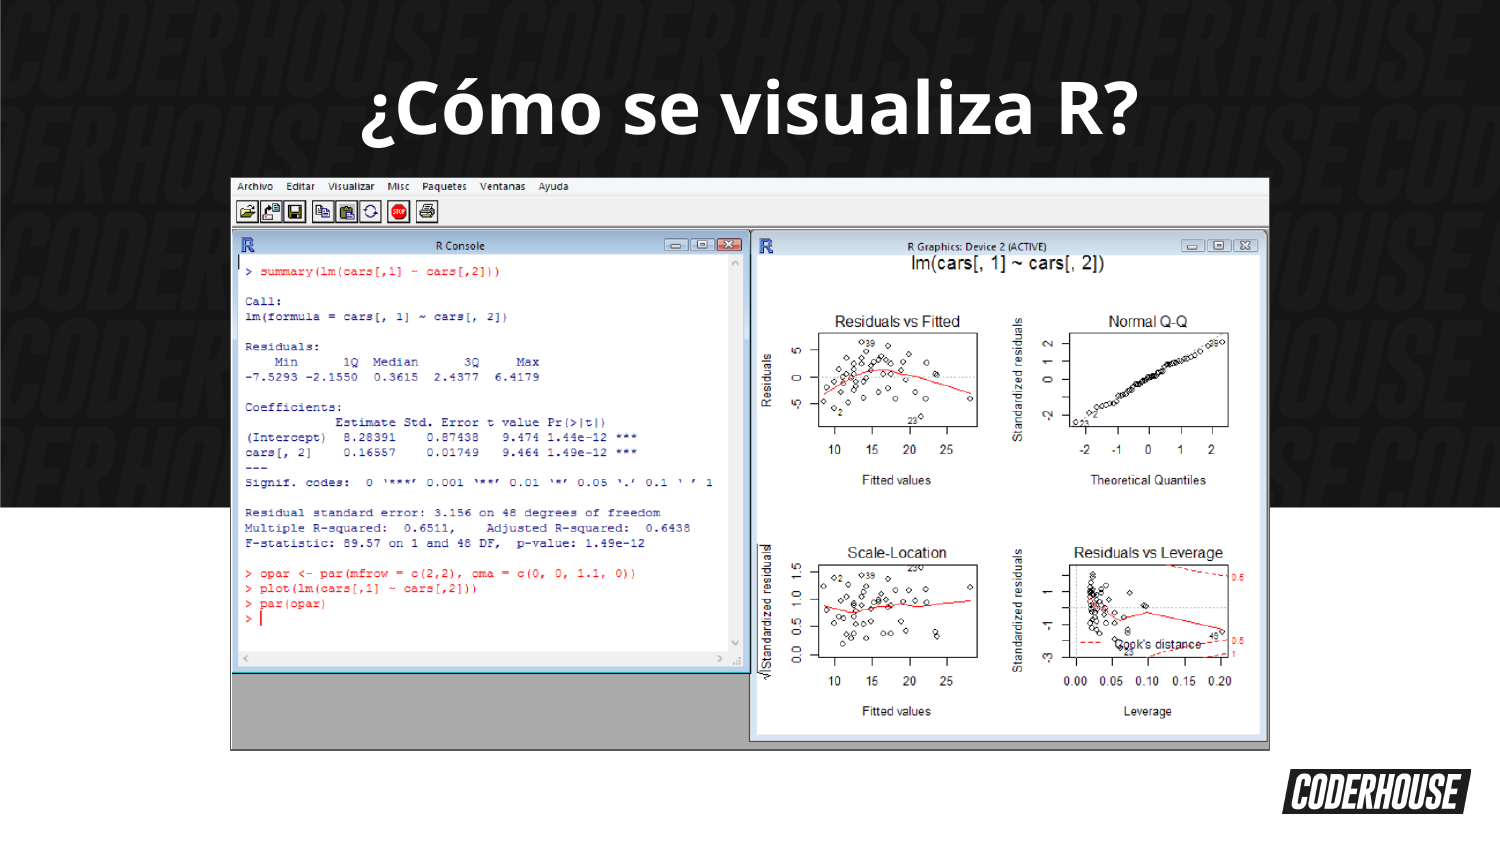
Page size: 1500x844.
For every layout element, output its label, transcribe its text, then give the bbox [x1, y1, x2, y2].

text_box ¿Cómo se visualiza R? [239, 56, 1261, 166]
picture [0, 0, 1500, 844]
